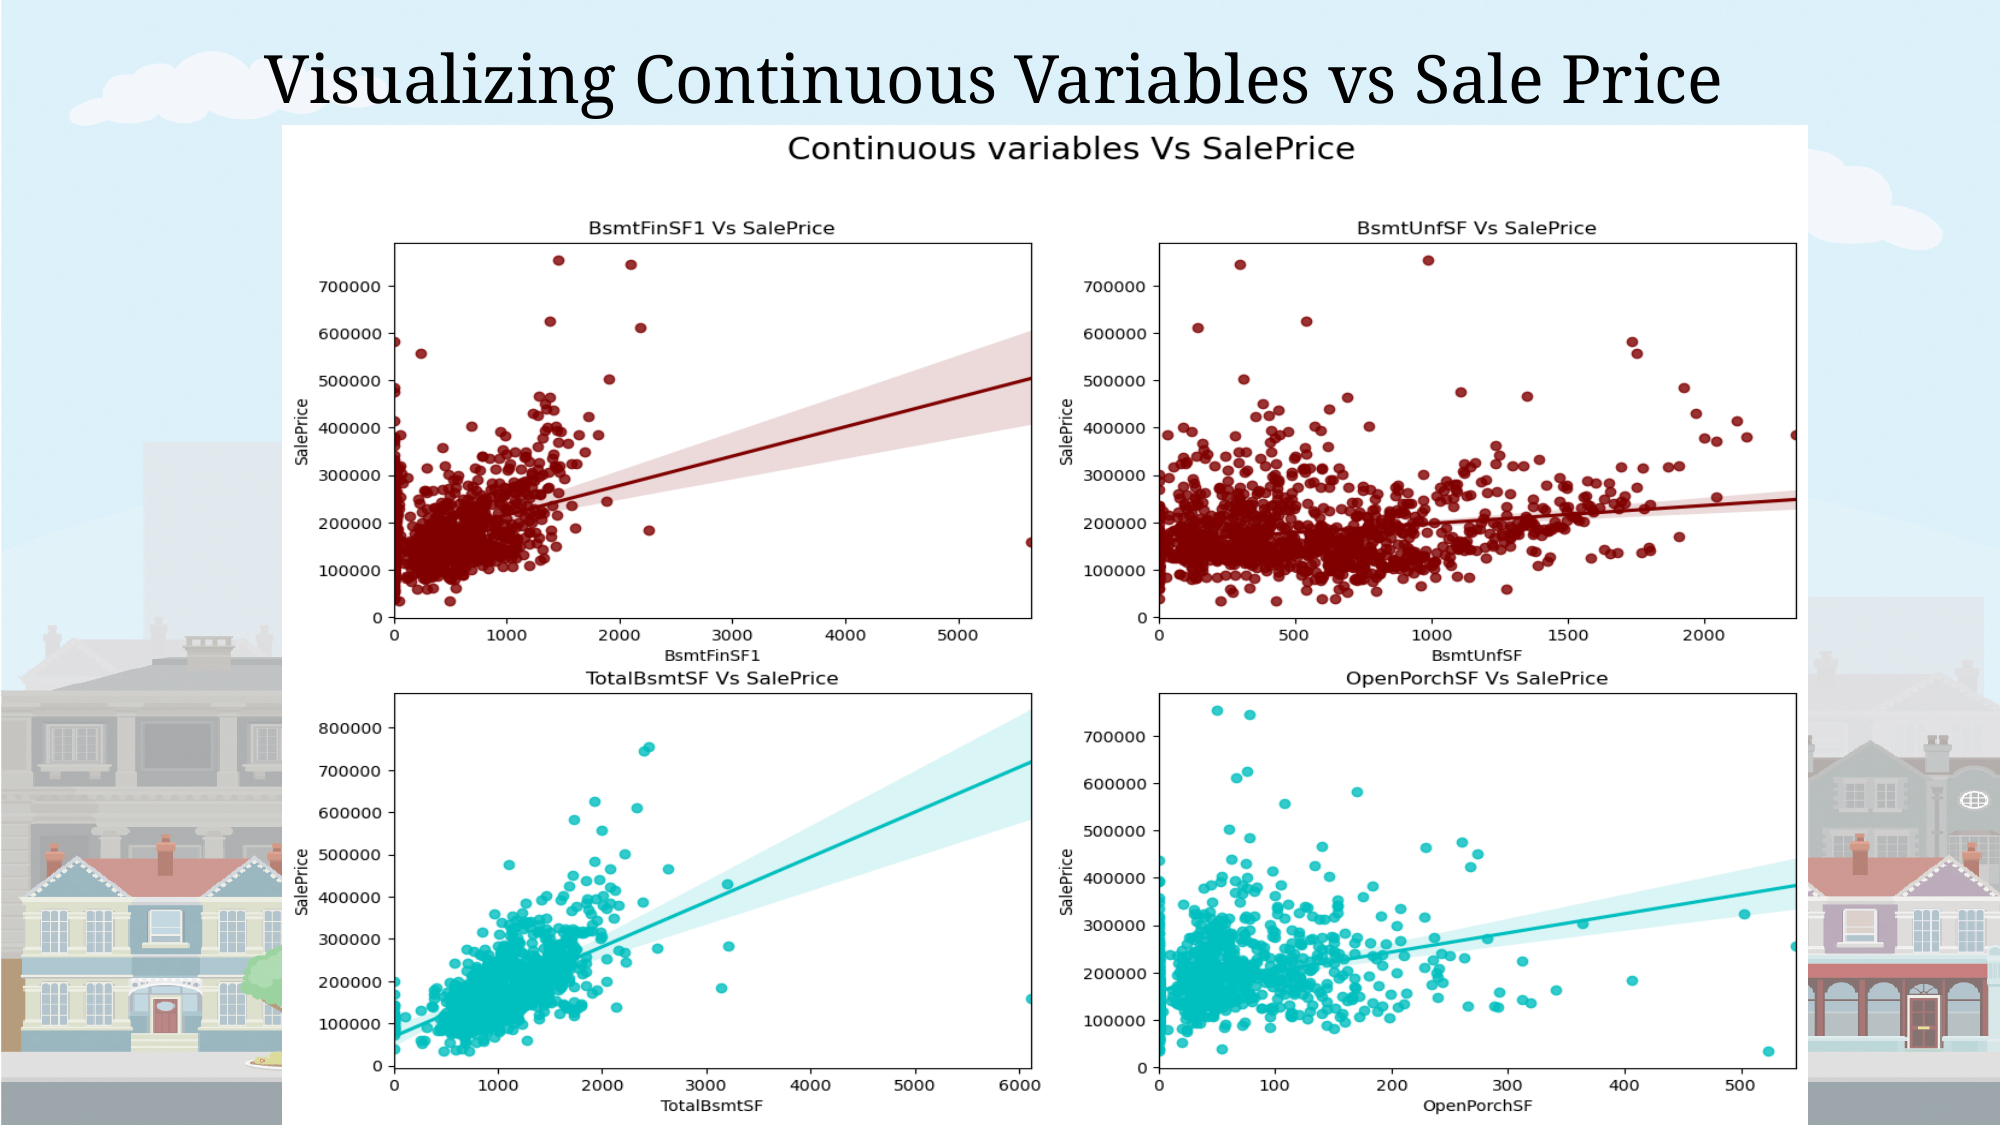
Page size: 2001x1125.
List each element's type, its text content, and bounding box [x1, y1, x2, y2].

picture [282, 125, 1808, 1125]
text_box Visualizing Continuous Variables vs Sale Price [106, 29, 1882, 125]
